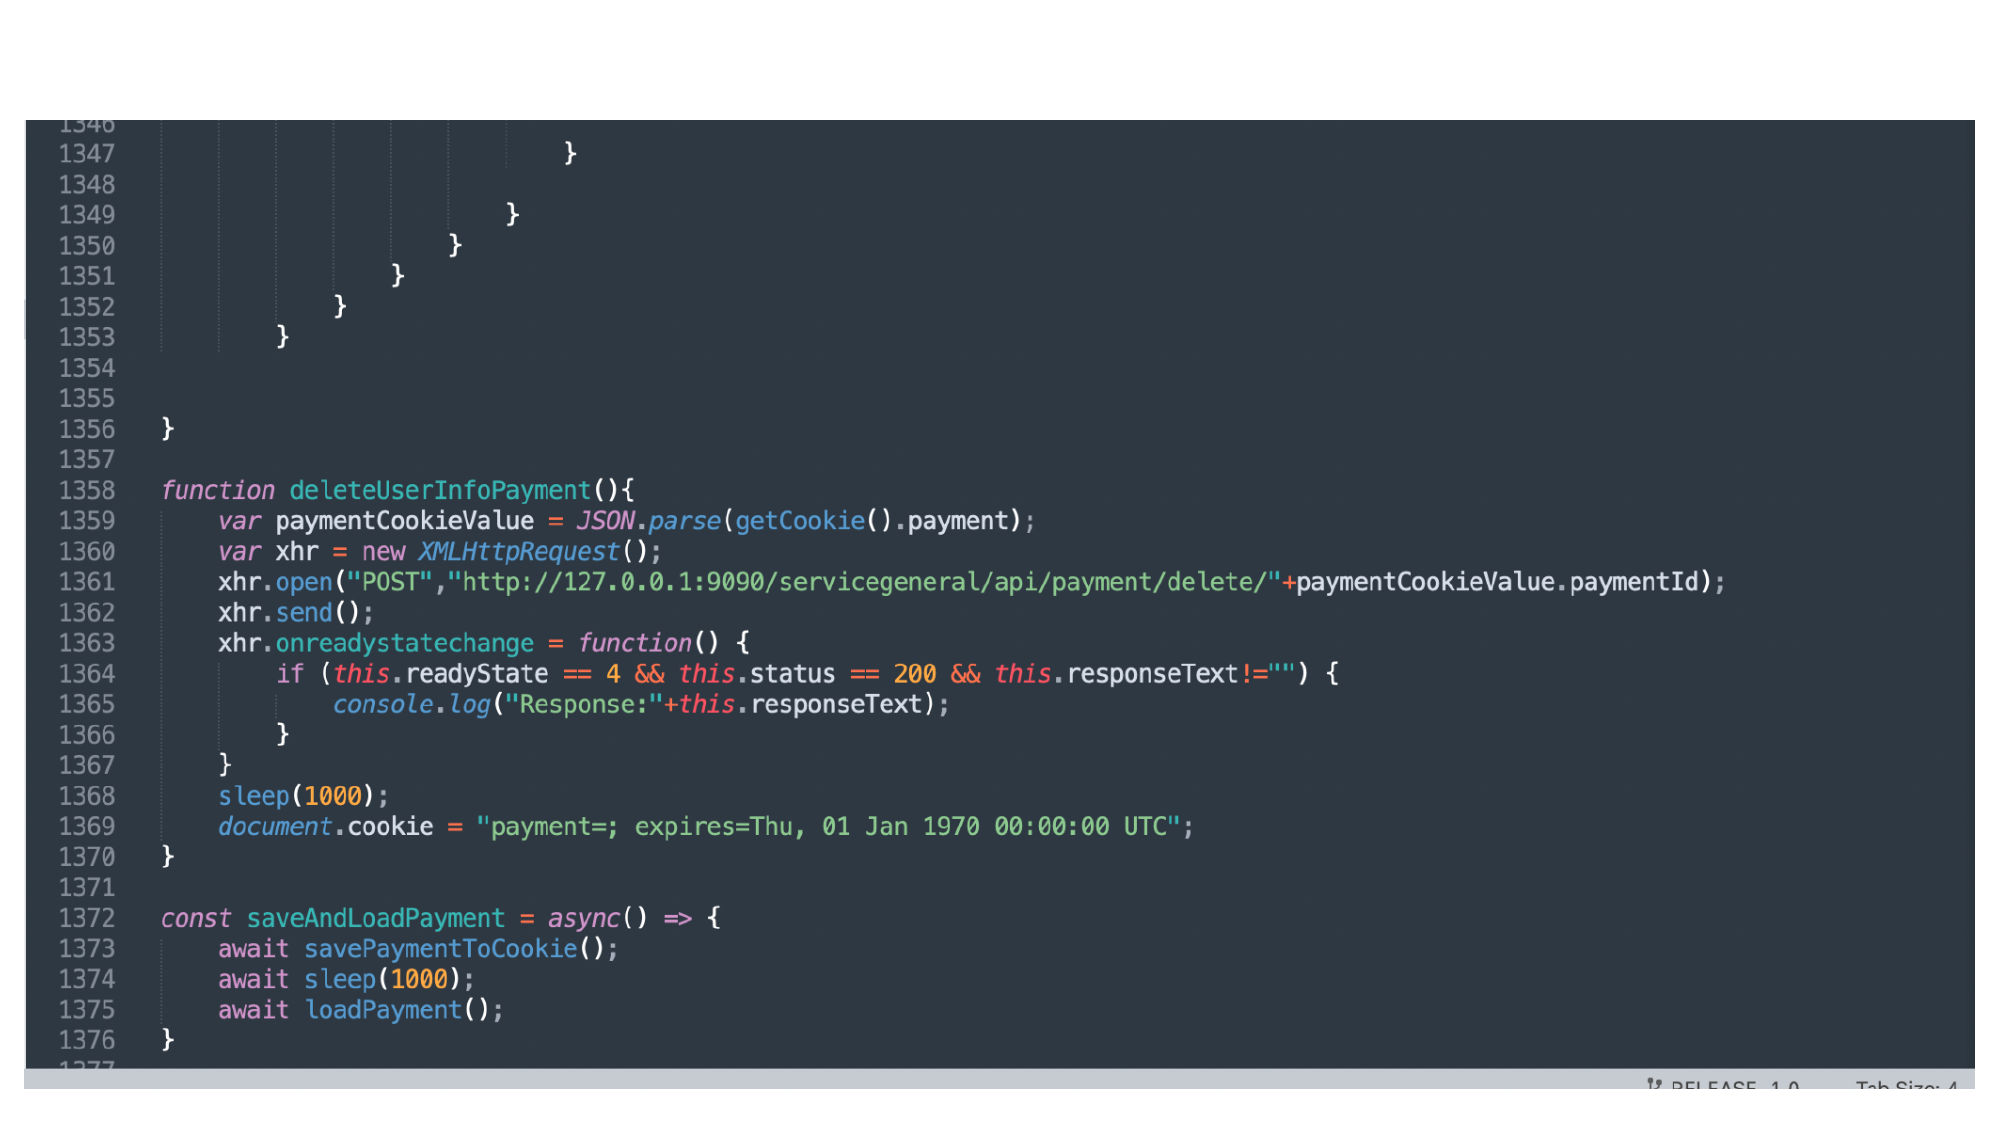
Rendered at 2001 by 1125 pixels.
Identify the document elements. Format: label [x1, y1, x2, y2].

picture [24, 119, 1976, 1089]
